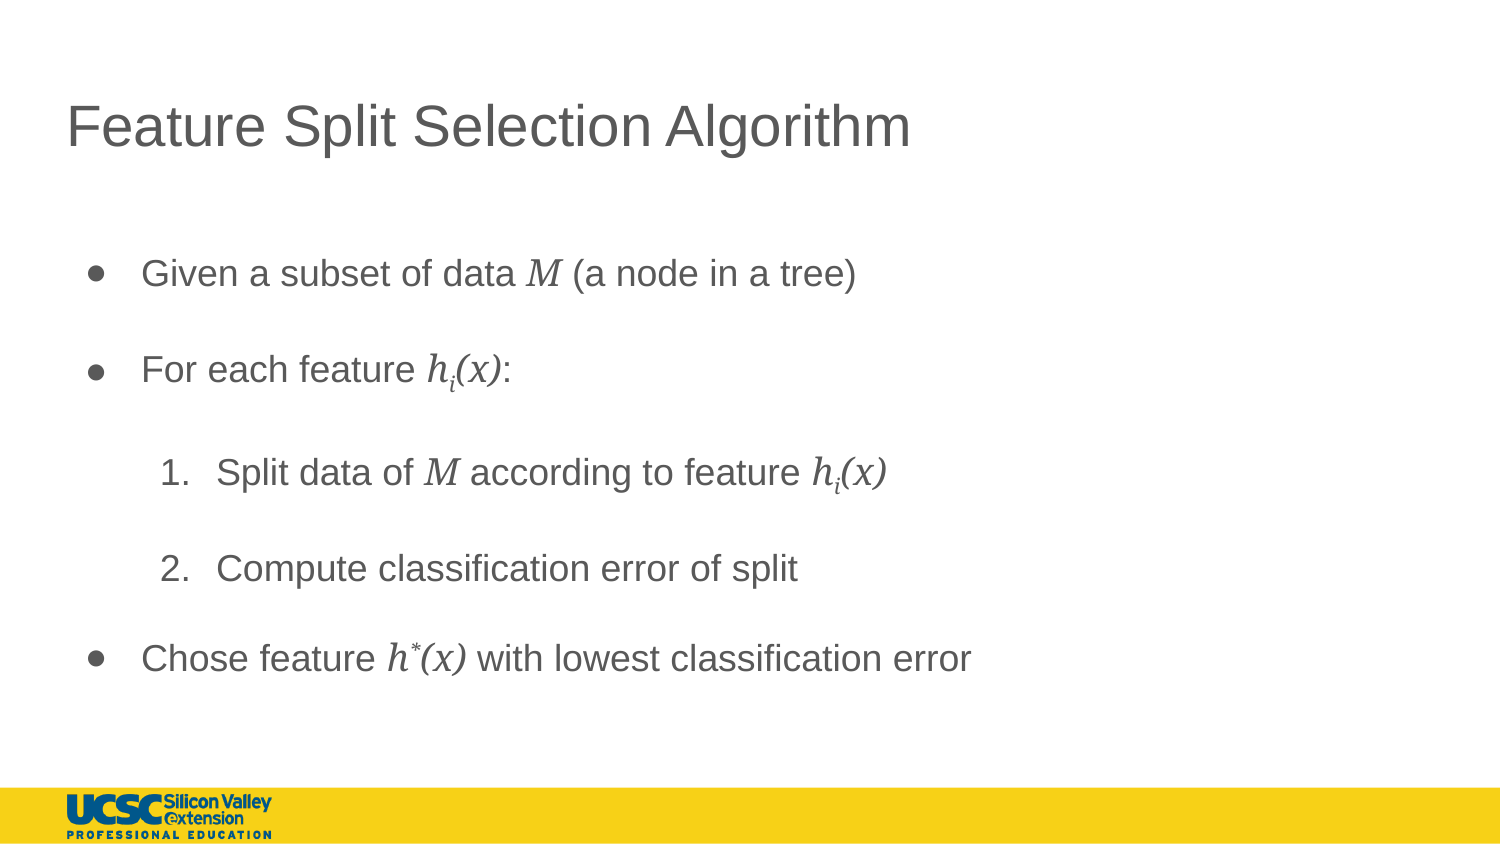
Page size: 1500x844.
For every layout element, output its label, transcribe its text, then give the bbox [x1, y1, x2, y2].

picture [60, 787, 277, 844]
list Given a subset of data M (a node in a tree) For each feature hi(x): Split data of M according to feature hi(x) Compute classification error of split Chose feature h*(x) with lowest classification error [51, 189, 1449, 750]
title Feature Split Selection Algorithm [51, 72, 1449, 167]
